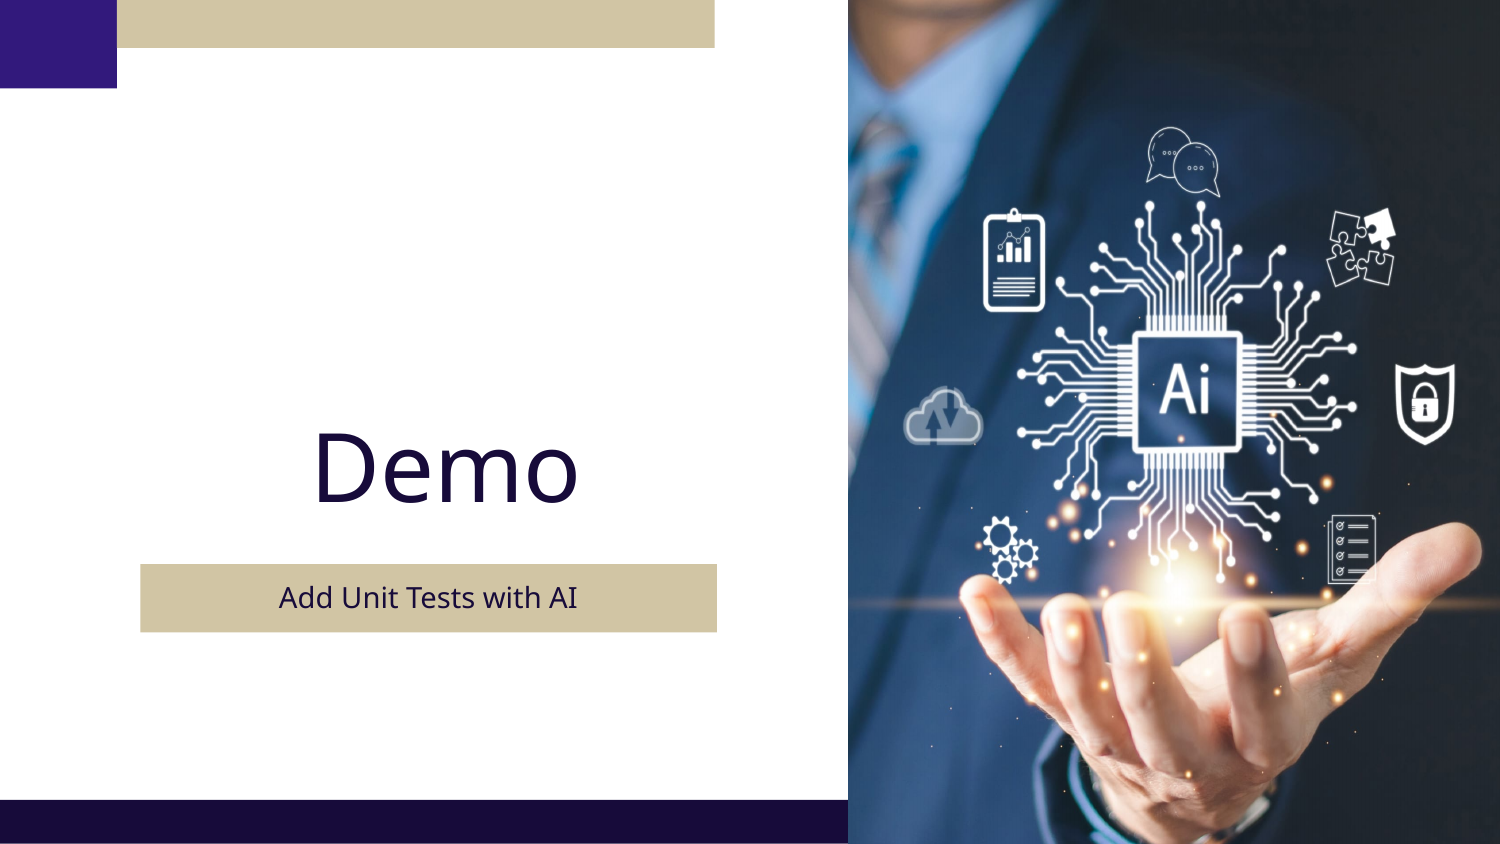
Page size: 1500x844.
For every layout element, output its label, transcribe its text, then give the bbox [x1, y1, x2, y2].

title Demo [116, 170, 776, 537]
subtitle Add Unit Tests with AI [140, 564, 717, 633]
picture [847, 0, 1500, 844]
